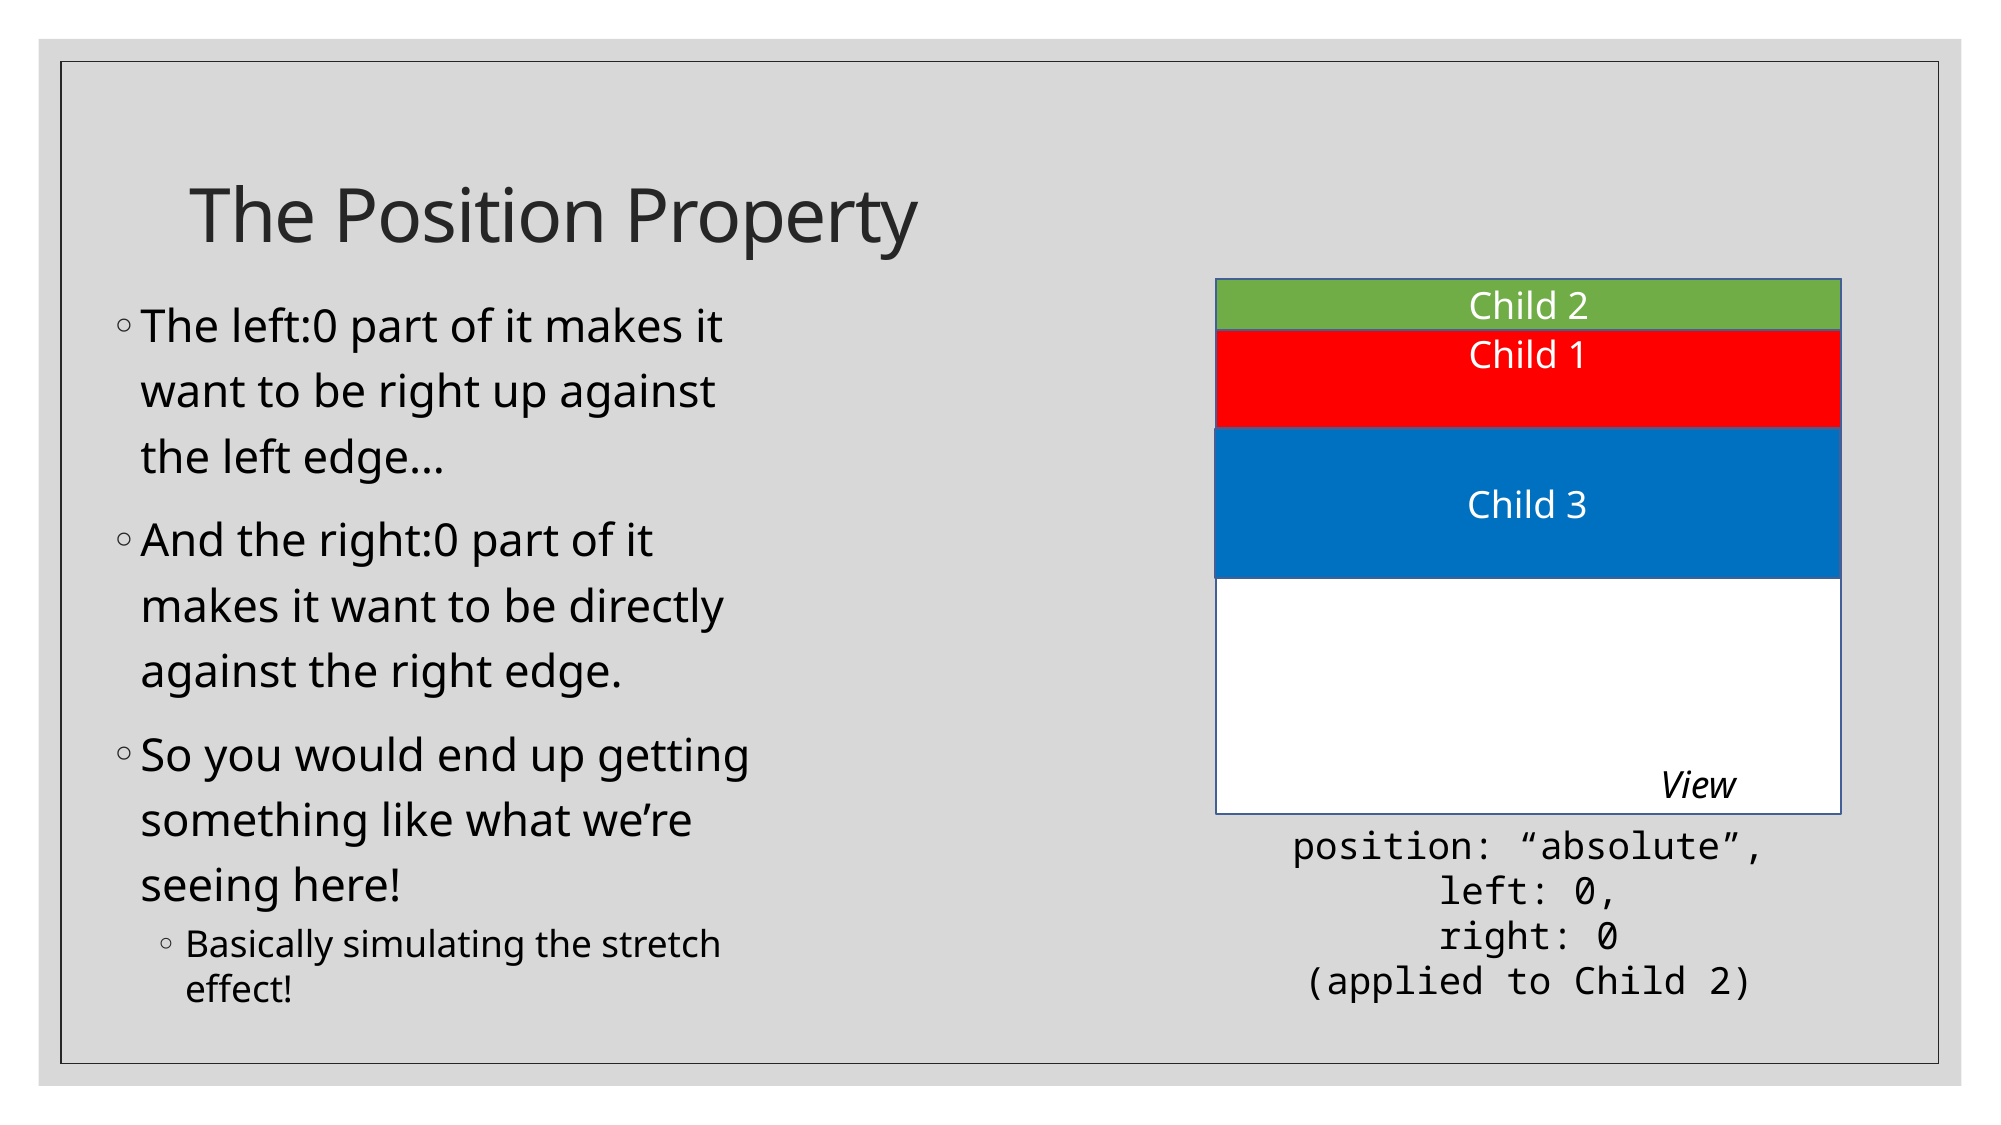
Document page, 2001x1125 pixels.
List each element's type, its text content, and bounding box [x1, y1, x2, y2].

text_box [1028, 279, 2000, 1012]
title The Position Property [174, 105, 1825, 331]
list The left:0 part of it makes it want to be right up against the left edge… And the right:0 part of it makes it want to be directly against the right edge. So you would end up getting something like what we’re seeing here! Basically simulating the stretch effect! [95, 279, 767, 1020]
